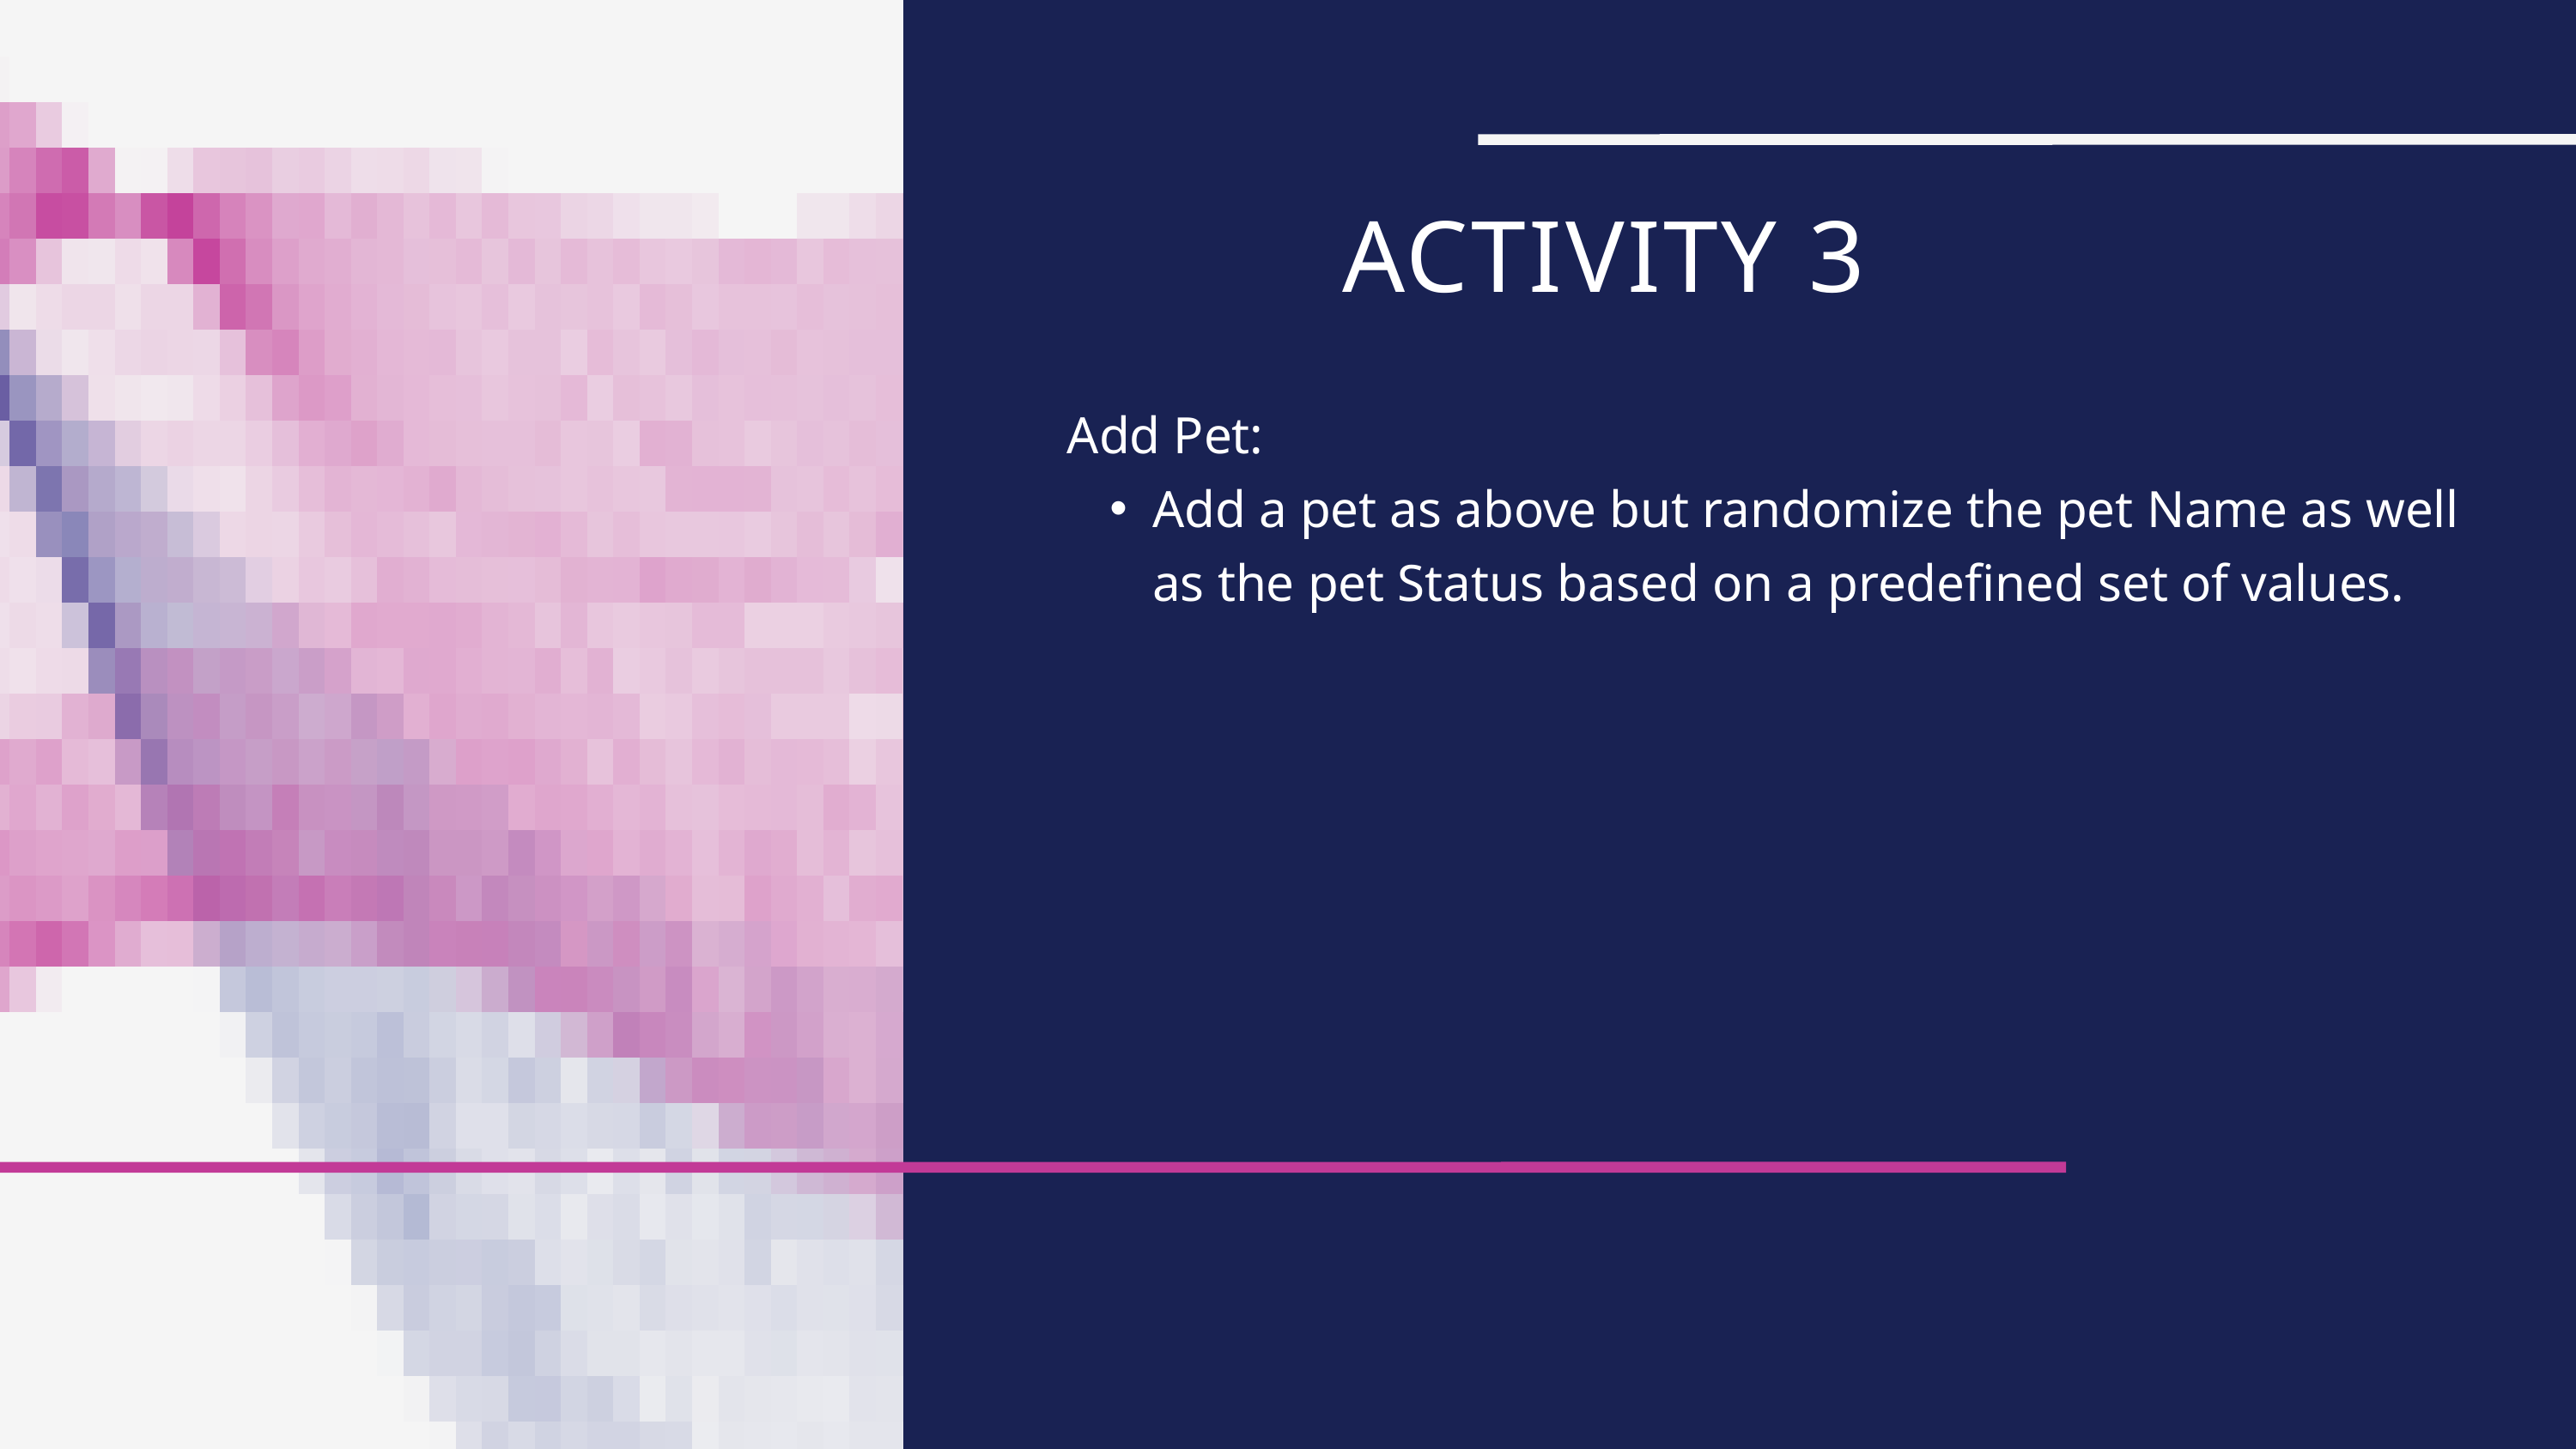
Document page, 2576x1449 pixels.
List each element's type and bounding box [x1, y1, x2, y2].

text_box [0, 0, 903, 1167]
text_box [966, 0, 2551, 1449]
text_box [105, 1167, 903, 1449]
